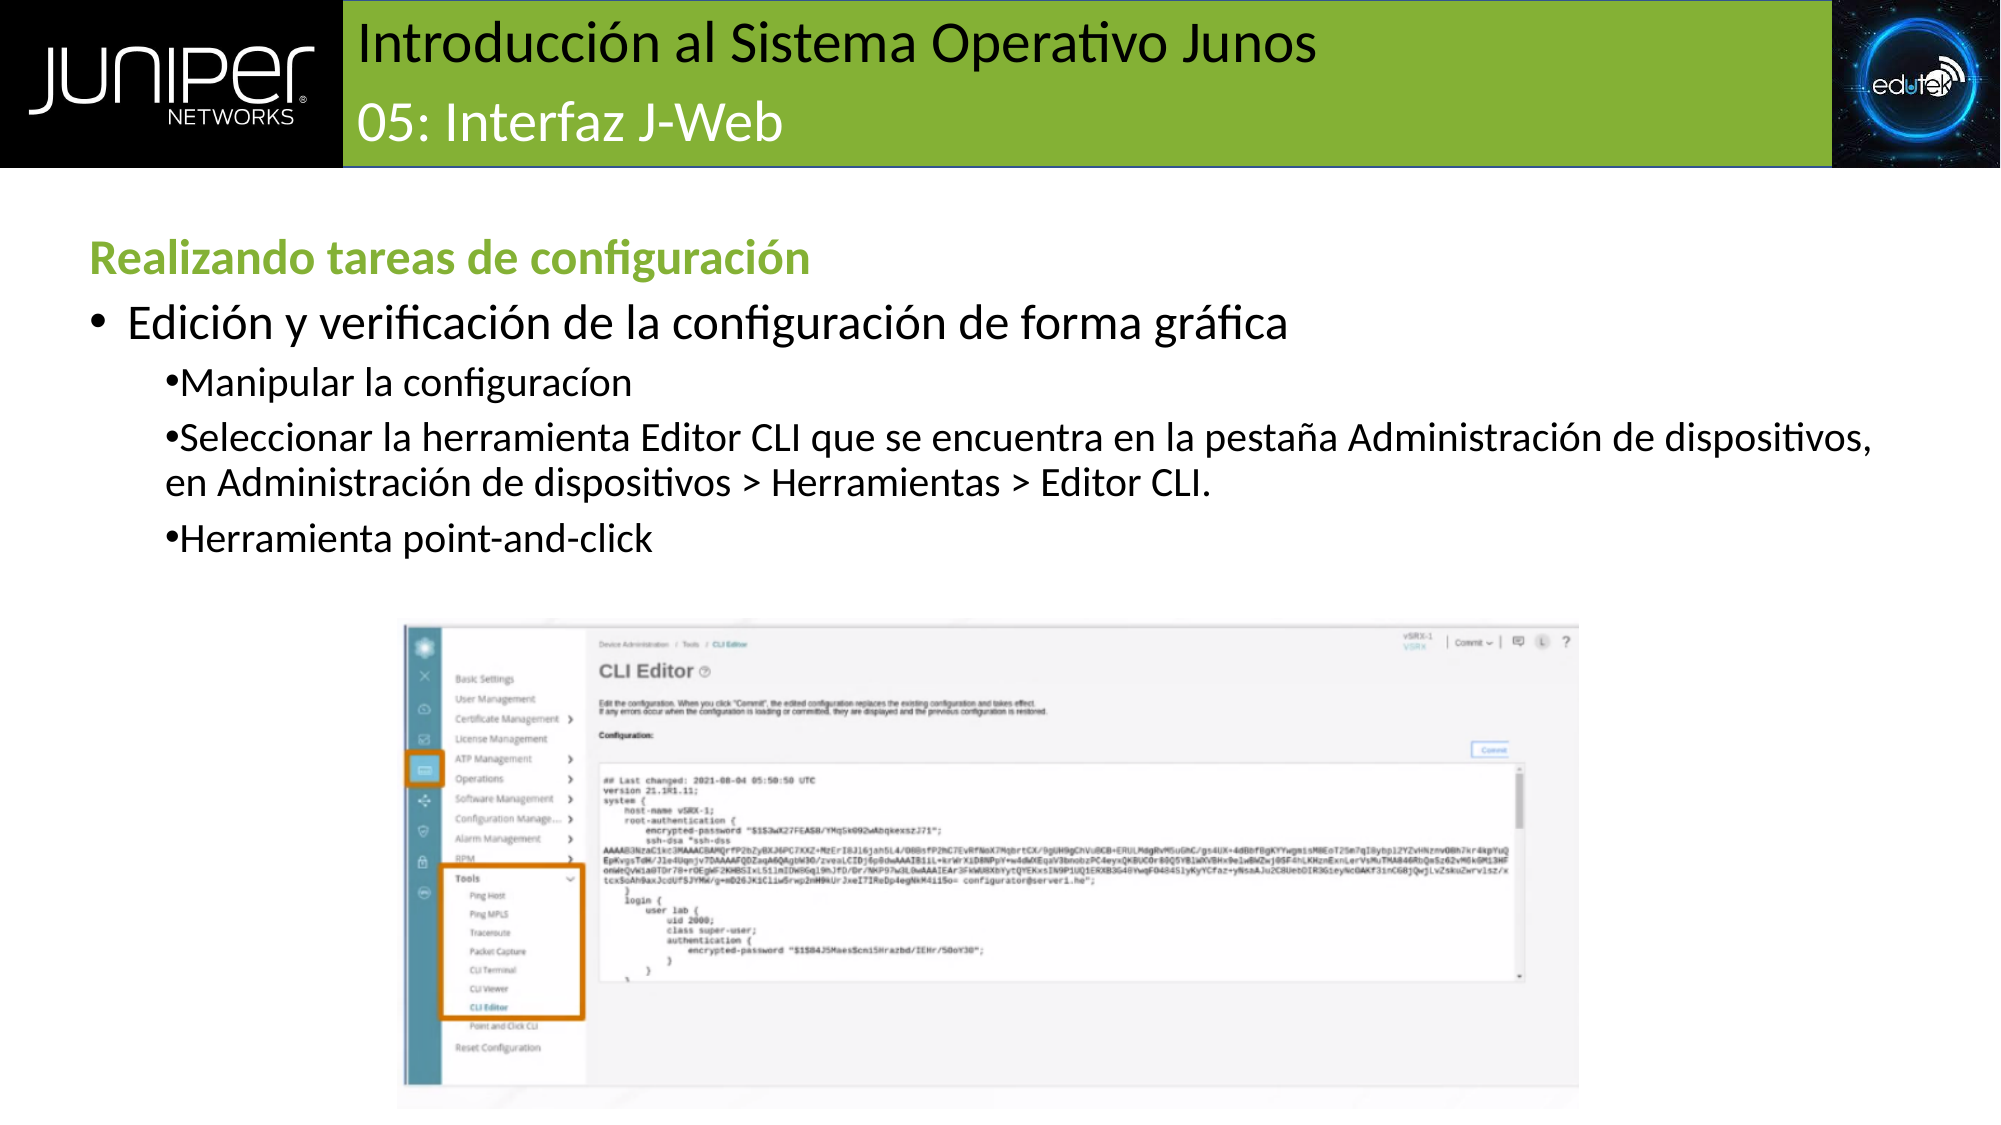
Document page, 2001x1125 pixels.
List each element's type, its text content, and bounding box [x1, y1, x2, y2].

list 05: Interfaz J-Web [342, 83, 1606, 168]
picture [0, 0, 343, 168]
picture [1832, 84, 2000, 168]
title Introducción al Sistema Operativo Junos [342, 3, 2000, 84]
list Realizando tareas de configuración Edición y verificación de la configuración de forma gráfica Manipular la configuracíon Seleccionar la herramienta Editor CLI que se encuentra en la pestaña Administración de dispositivos, en Administración de dispositivos > Herramientas > Editor CLI. Herramienta point-and-click [74, 224, 1926, 938]
picture [397, 618, 1579, 1109]
